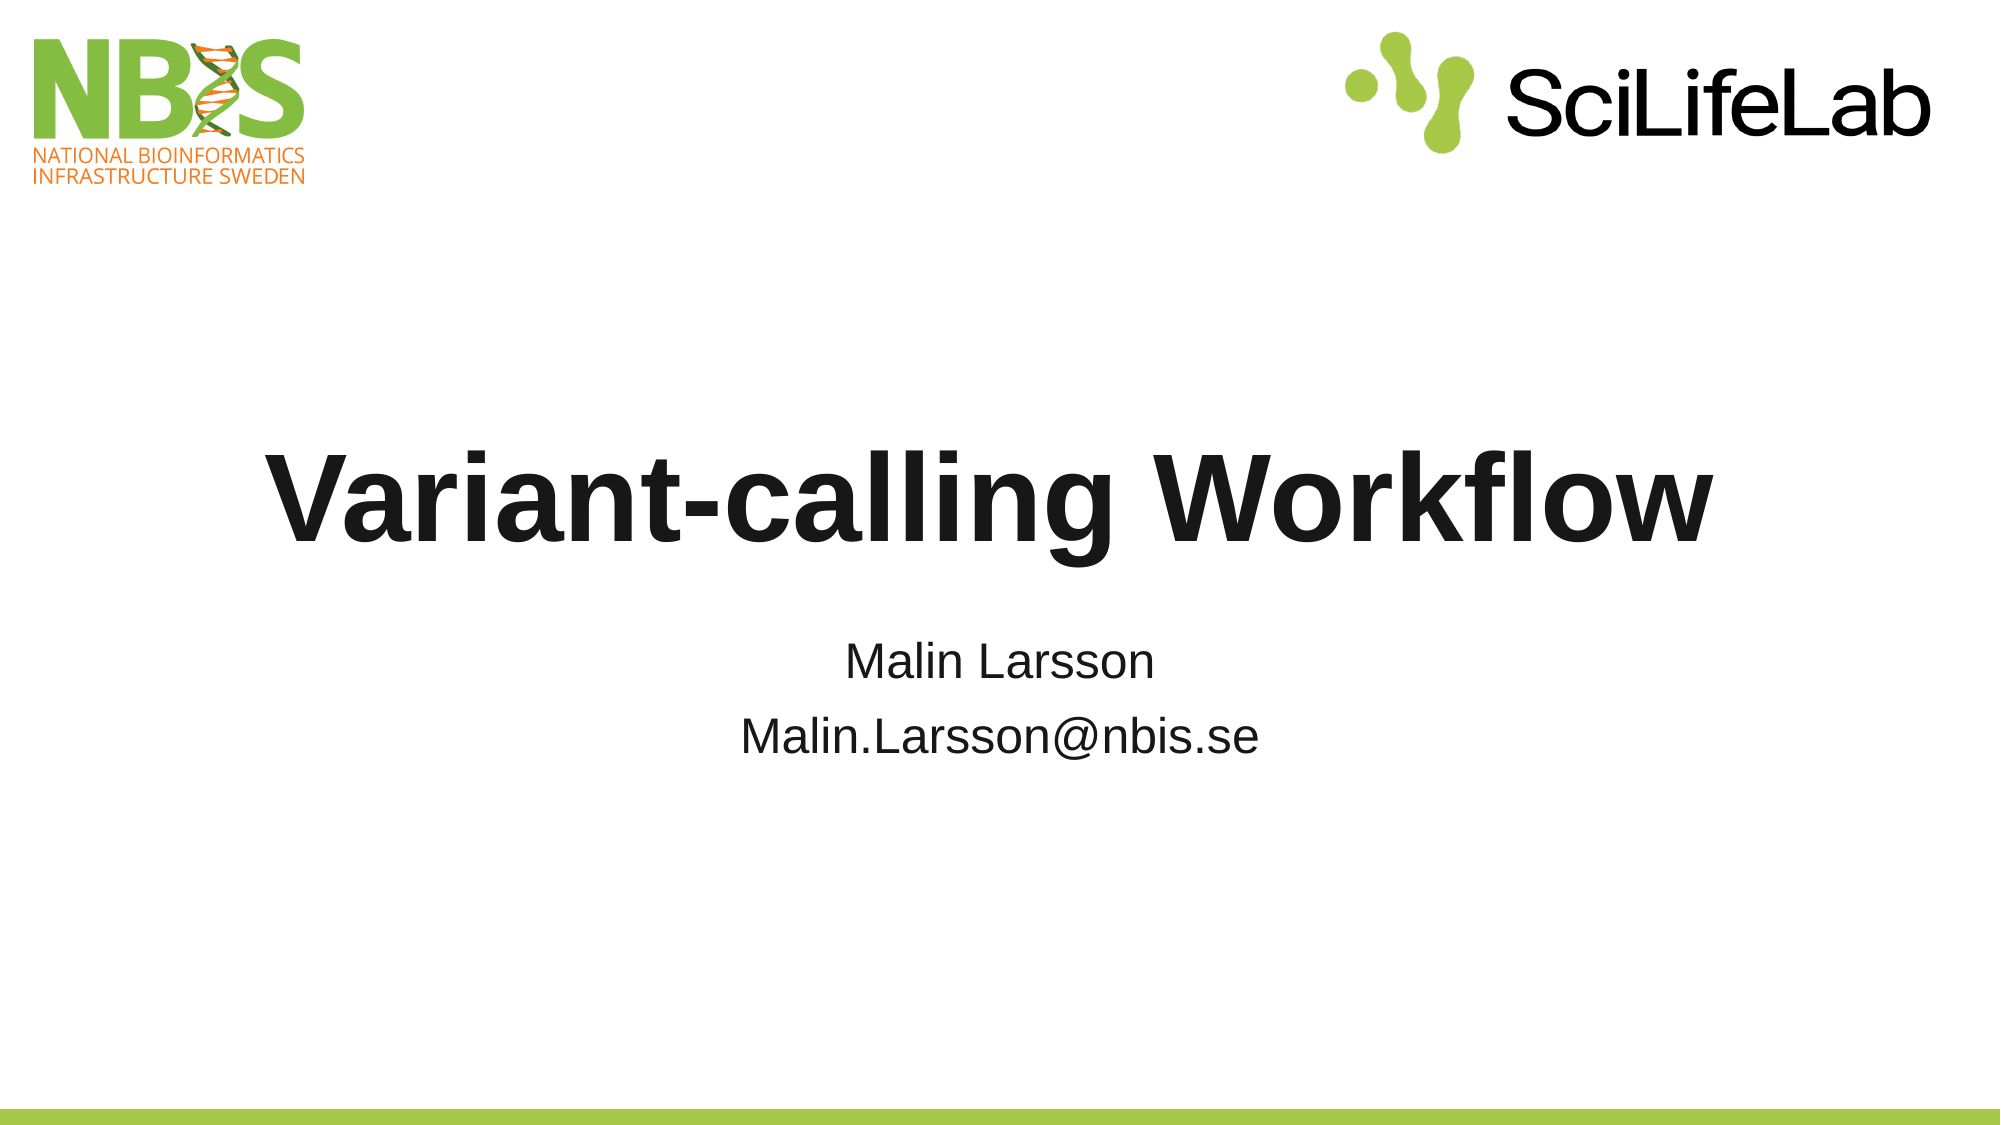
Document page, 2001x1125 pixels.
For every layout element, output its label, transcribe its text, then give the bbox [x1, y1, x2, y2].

title Variant-calling Workflow [249, 208, 1956, 576]
picture [1341, 28, 1934, 157]
subtitle Malin Larsson Malin.Larsson@nbis.se [249, 627, 1750, 900]
picture [34, 39, 304, 184]
